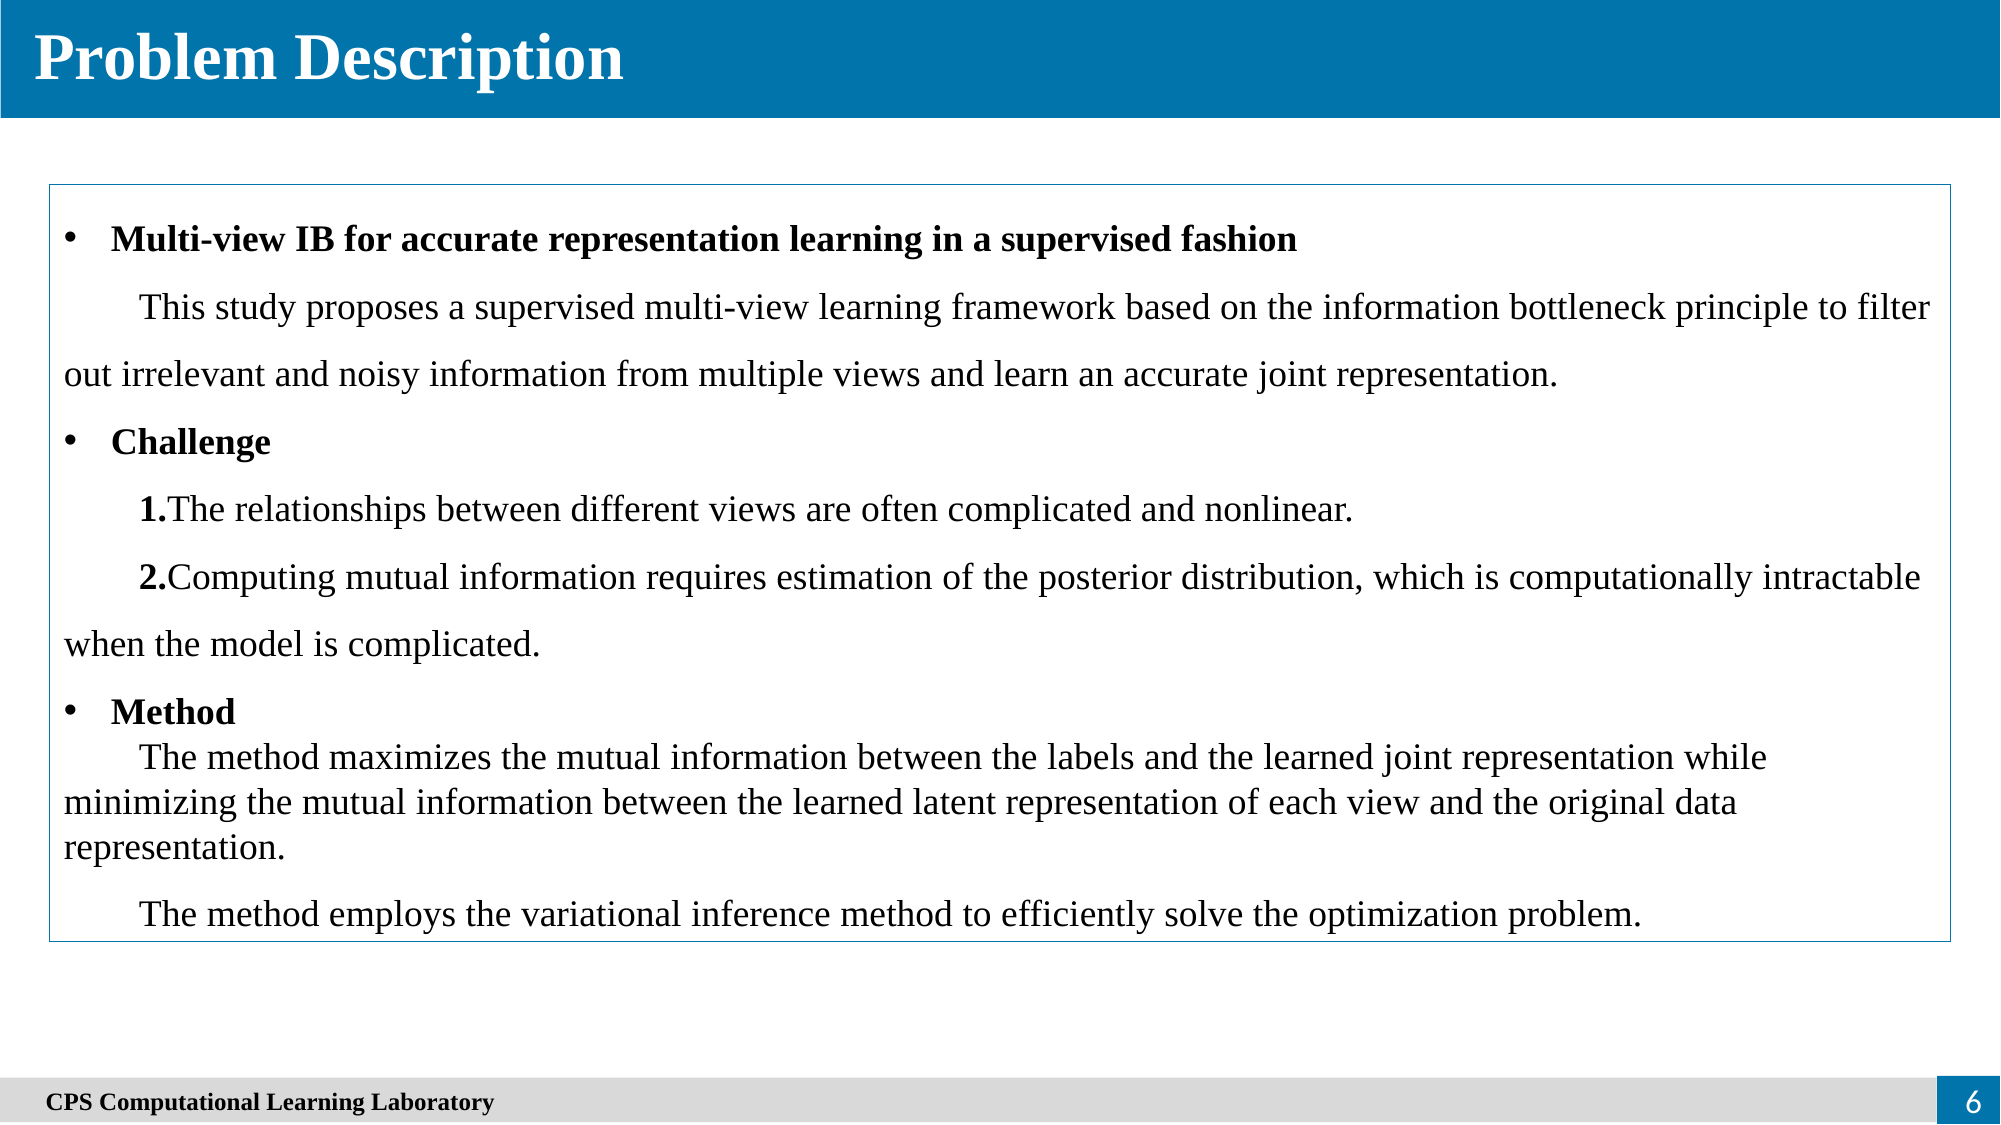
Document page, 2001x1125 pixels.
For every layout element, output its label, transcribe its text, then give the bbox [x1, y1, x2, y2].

text_box 6 [1903, 1070, 1997, 1074]
text_box Problem Description [19, 5, 826, 100]
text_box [0, 1074, 2000, 1125]
text_box [0, 0, 2000, 119]
text_box Multi-view IB for accurate representation learning in a supervised fashion This study proposes a supervised multi-view learning framework based on the information bottleneck principle to filter out irrelevant and noisy information from multiple views and learn an accurate joint representation. Challenge 1.The relationships between different views are often complicated and nonlinear. 2.Computing mutual information requires estimation of the posterior distribution, which is computationally intractable when the model is complicated. Method The method maximizes the mutual information between the labels and the learned joint representation while minimizing the mutual information between the learned latent representation of each view and the original data representation. The method employs the variational inference method to efficiently solve the optimization problem. [49, 184, 1951, 942]
